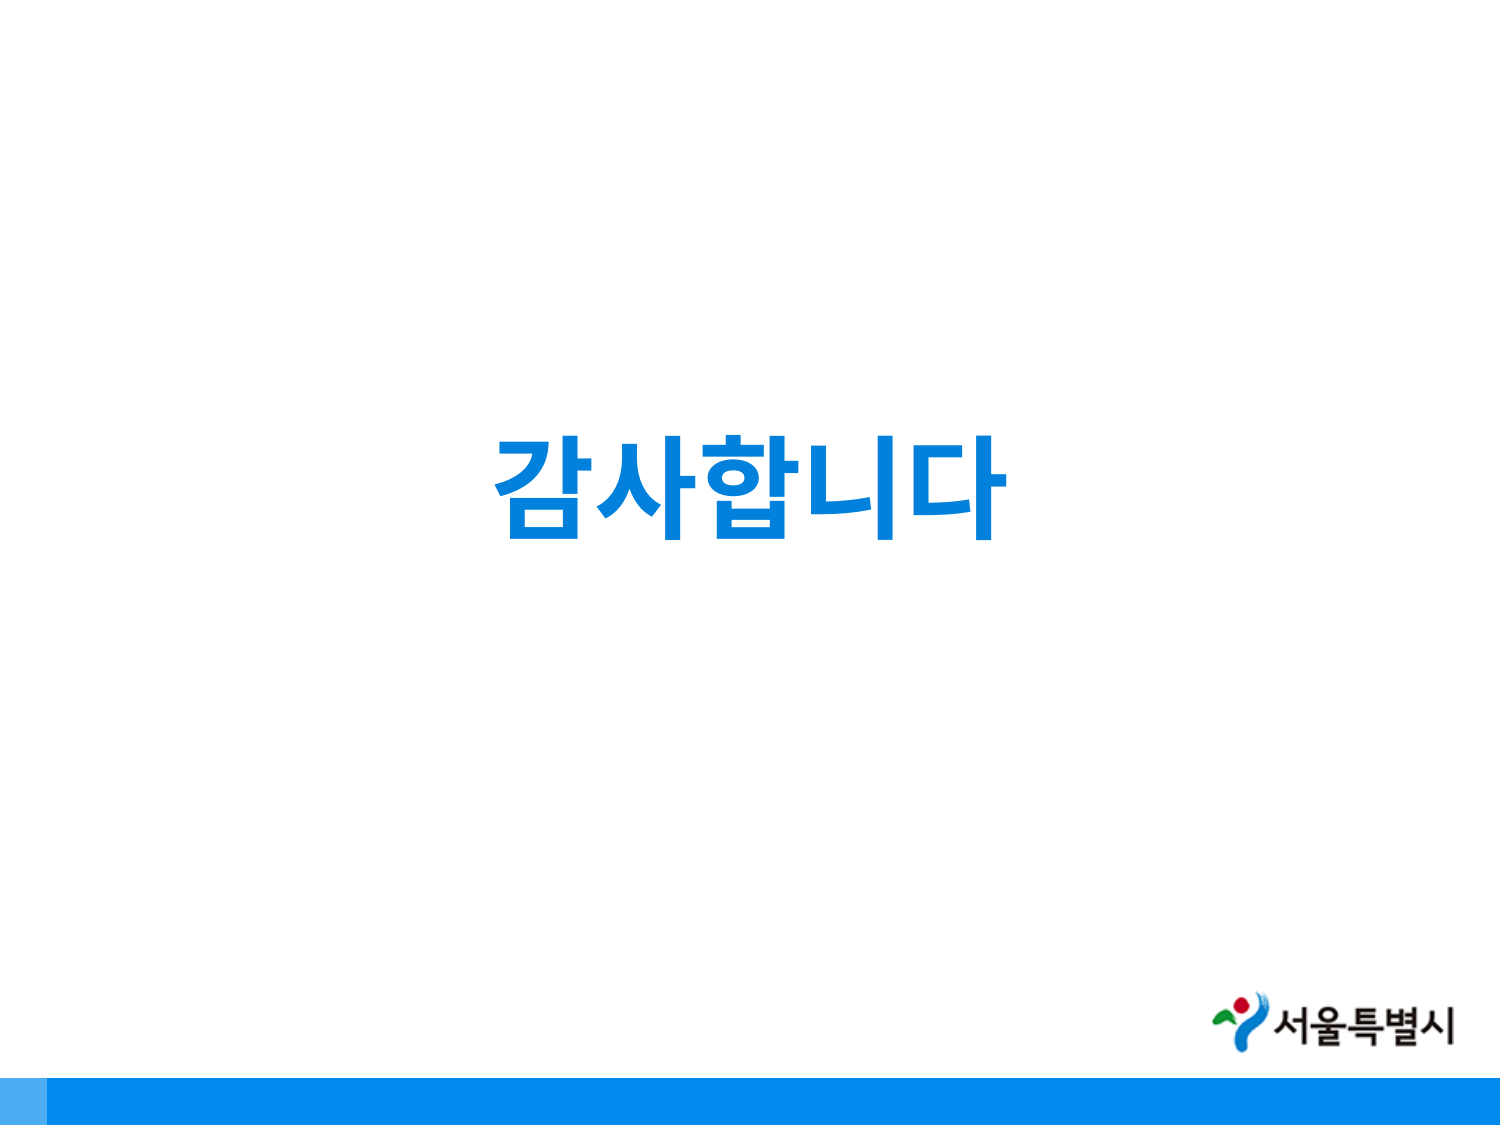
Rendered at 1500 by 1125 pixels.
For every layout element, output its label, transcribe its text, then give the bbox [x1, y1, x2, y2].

picture [1212, 968, 1454, 1079]
text_box 감사합니다 [476, 410, 1024, 561]
